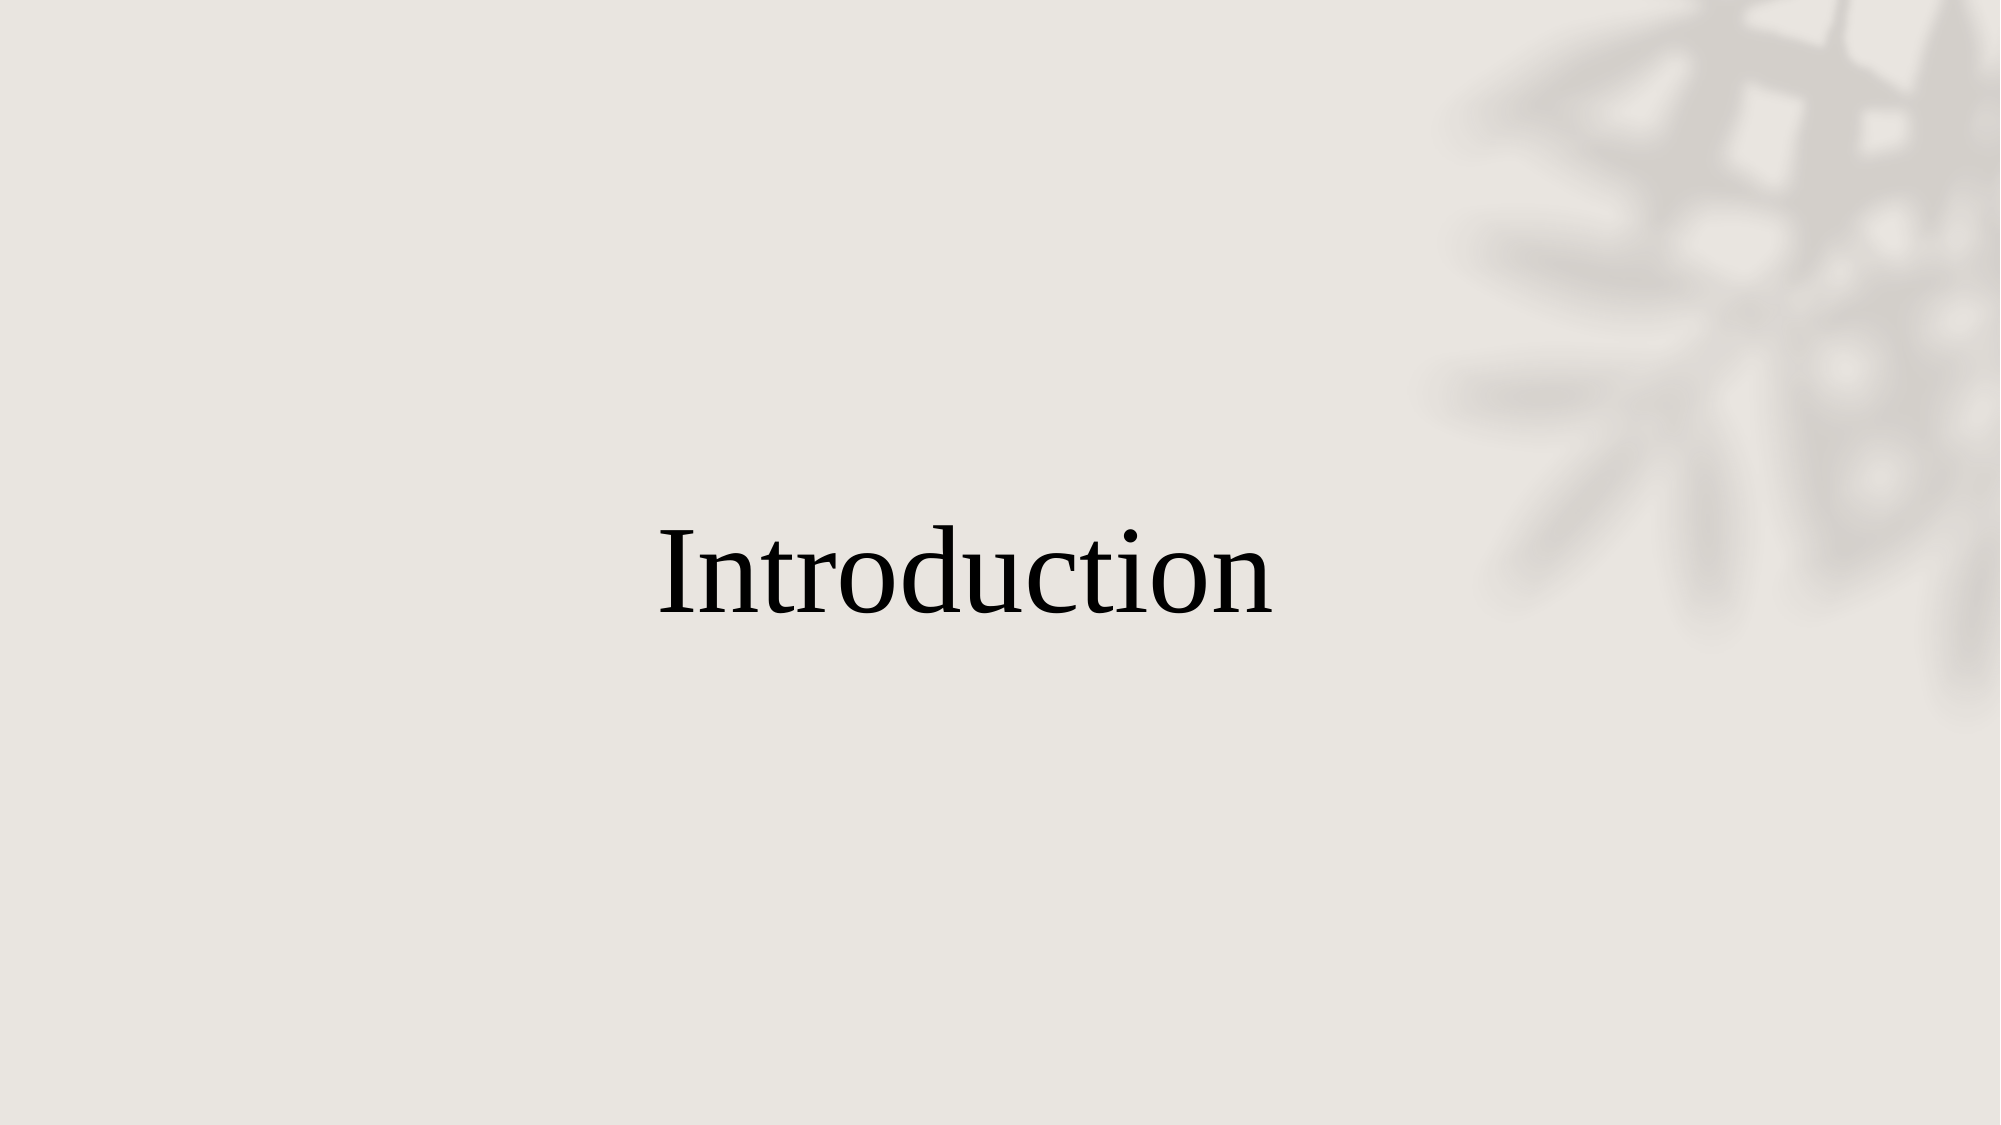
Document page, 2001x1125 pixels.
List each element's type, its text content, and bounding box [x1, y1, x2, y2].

title Introduction [641, 463, 1360, 662]
